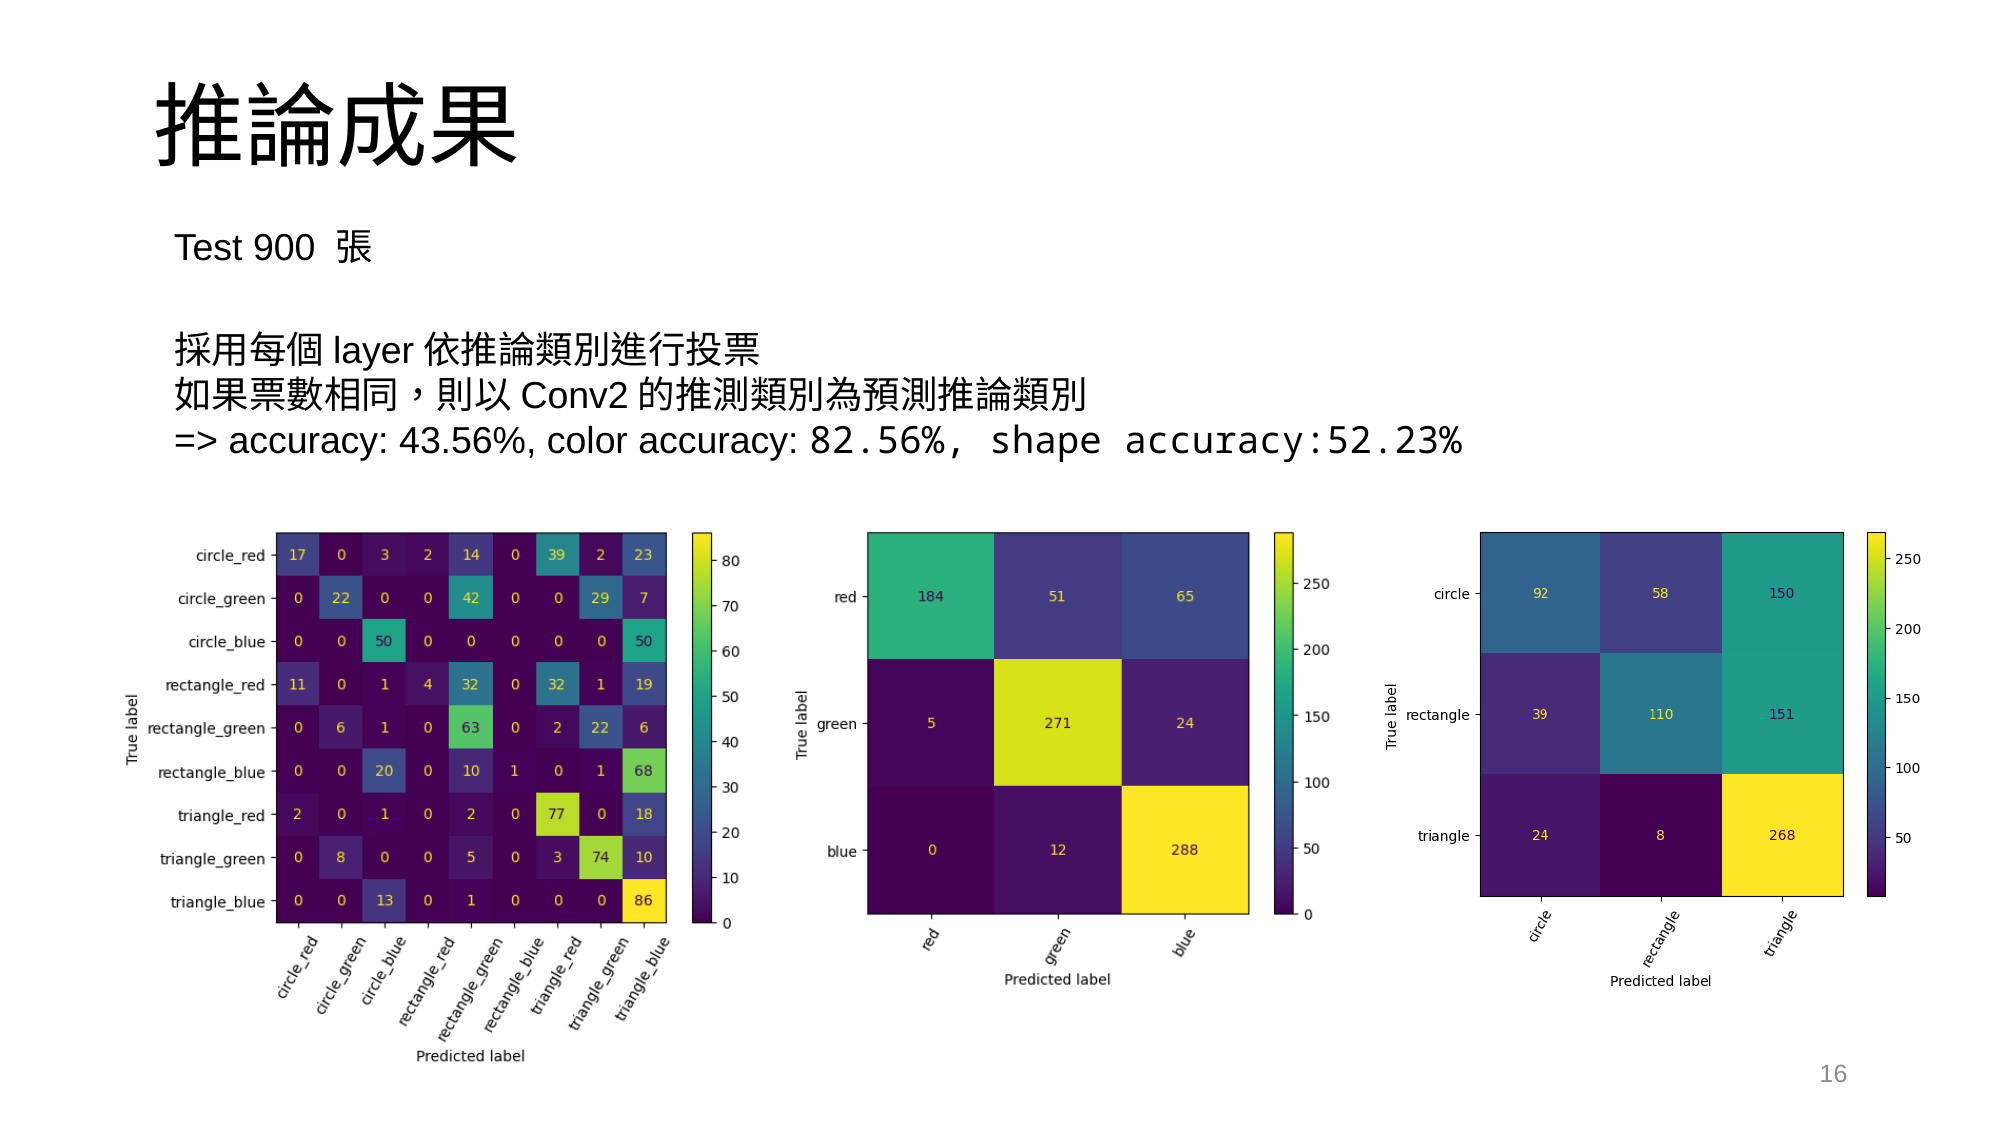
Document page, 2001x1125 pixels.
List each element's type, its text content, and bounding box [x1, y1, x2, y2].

title 推論成果 [138, 59, 1864, 201]
text_box 採用每個layer依推論類別進行投票 如果票數相同，則以Conv2的推測類別為預測推論類別 => accuracy: 43.56%, color accuracy: 82.56%, shape accuracy:52.23% [159, 318, 1863, 469]
picture [786, 523, 1340, 997]
text_box Test 900 張 [159, 215, 536, 276]
picture [116, 523, 750, 1074]
slide_number 16 [1412, 1042, 1863, 1103]
picture [1376, 523, 1930, 997]
